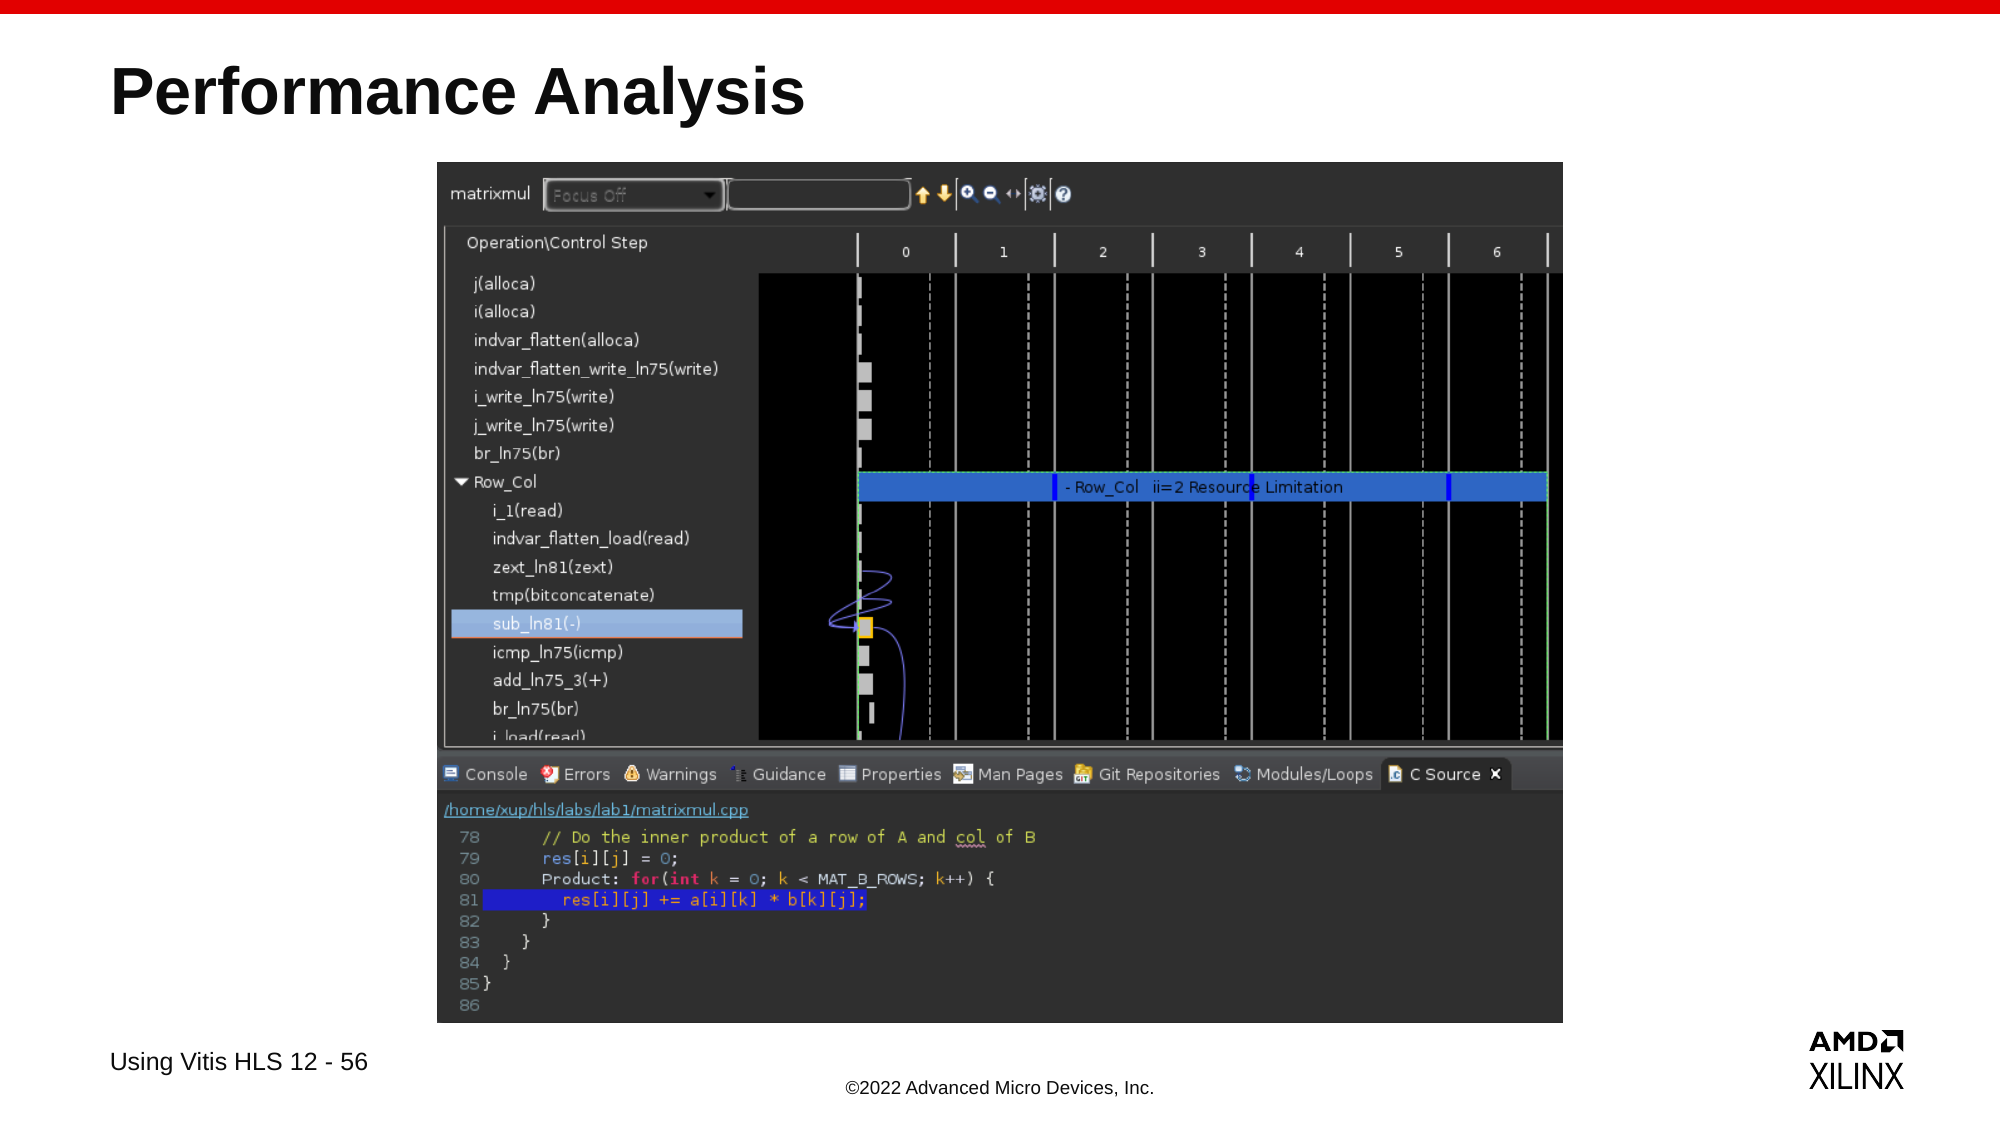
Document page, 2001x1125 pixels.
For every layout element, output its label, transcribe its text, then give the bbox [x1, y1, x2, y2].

picture [437, 162, 1563, 1023]
slide_number Using Vitis HLS 12 - 56 [95, 1037, 457, 1098]
picture [1809, 1030, 1904, 1089]
title Performance Analysis [95, 50, 1905, 210]
